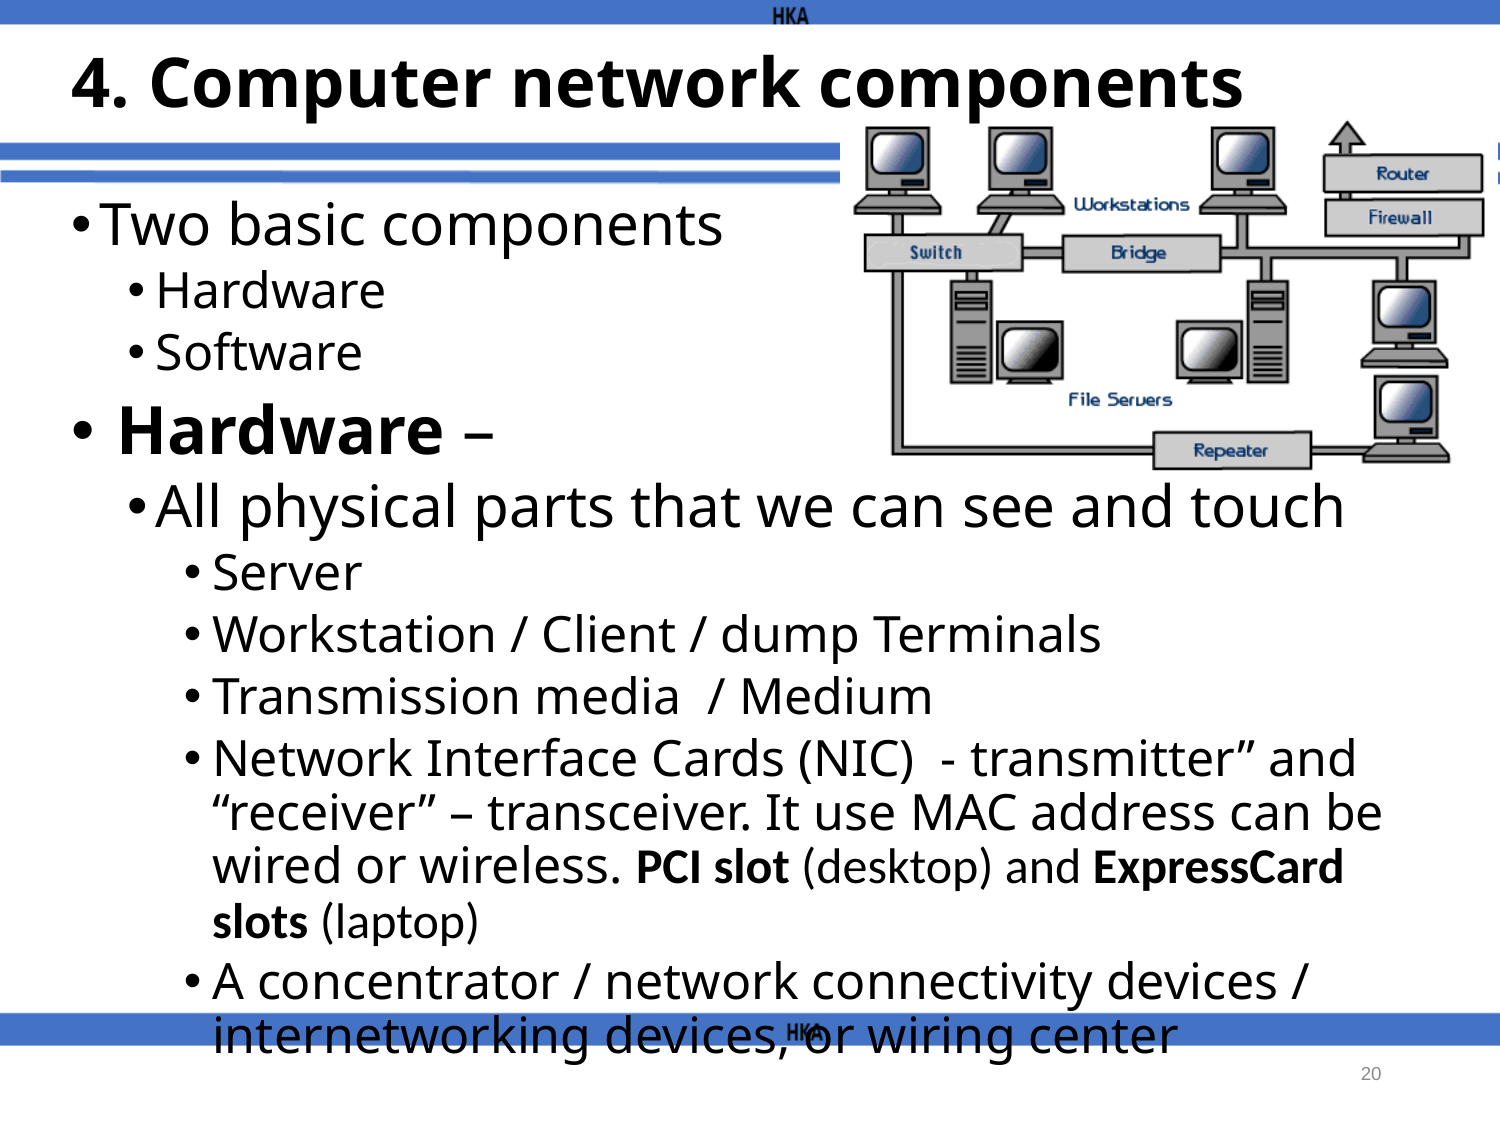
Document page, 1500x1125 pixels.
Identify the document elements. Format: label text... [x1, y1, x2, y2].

list Two basic components Hardware Software Hardware – All physical parts that we can see and touch Server Workstation / Client / dump Terminals Transmission media / Medium Network Interface Cards (NIC) - transmitter” and “receiver” – transceiver. It use MAC address can be wired or wireless. PCI slot (desktop) and ExpressCard slots (laptop) A concentrator / network connectivity devices / internetworking devices, or wiring center [56, 187, 1463, 1013]
picture [0, 0, 1500, 1125]
slide_number 20 [1059, 1042, 1397, 1103]
title 4. Computer network components [56, 31, 1351, 139]
